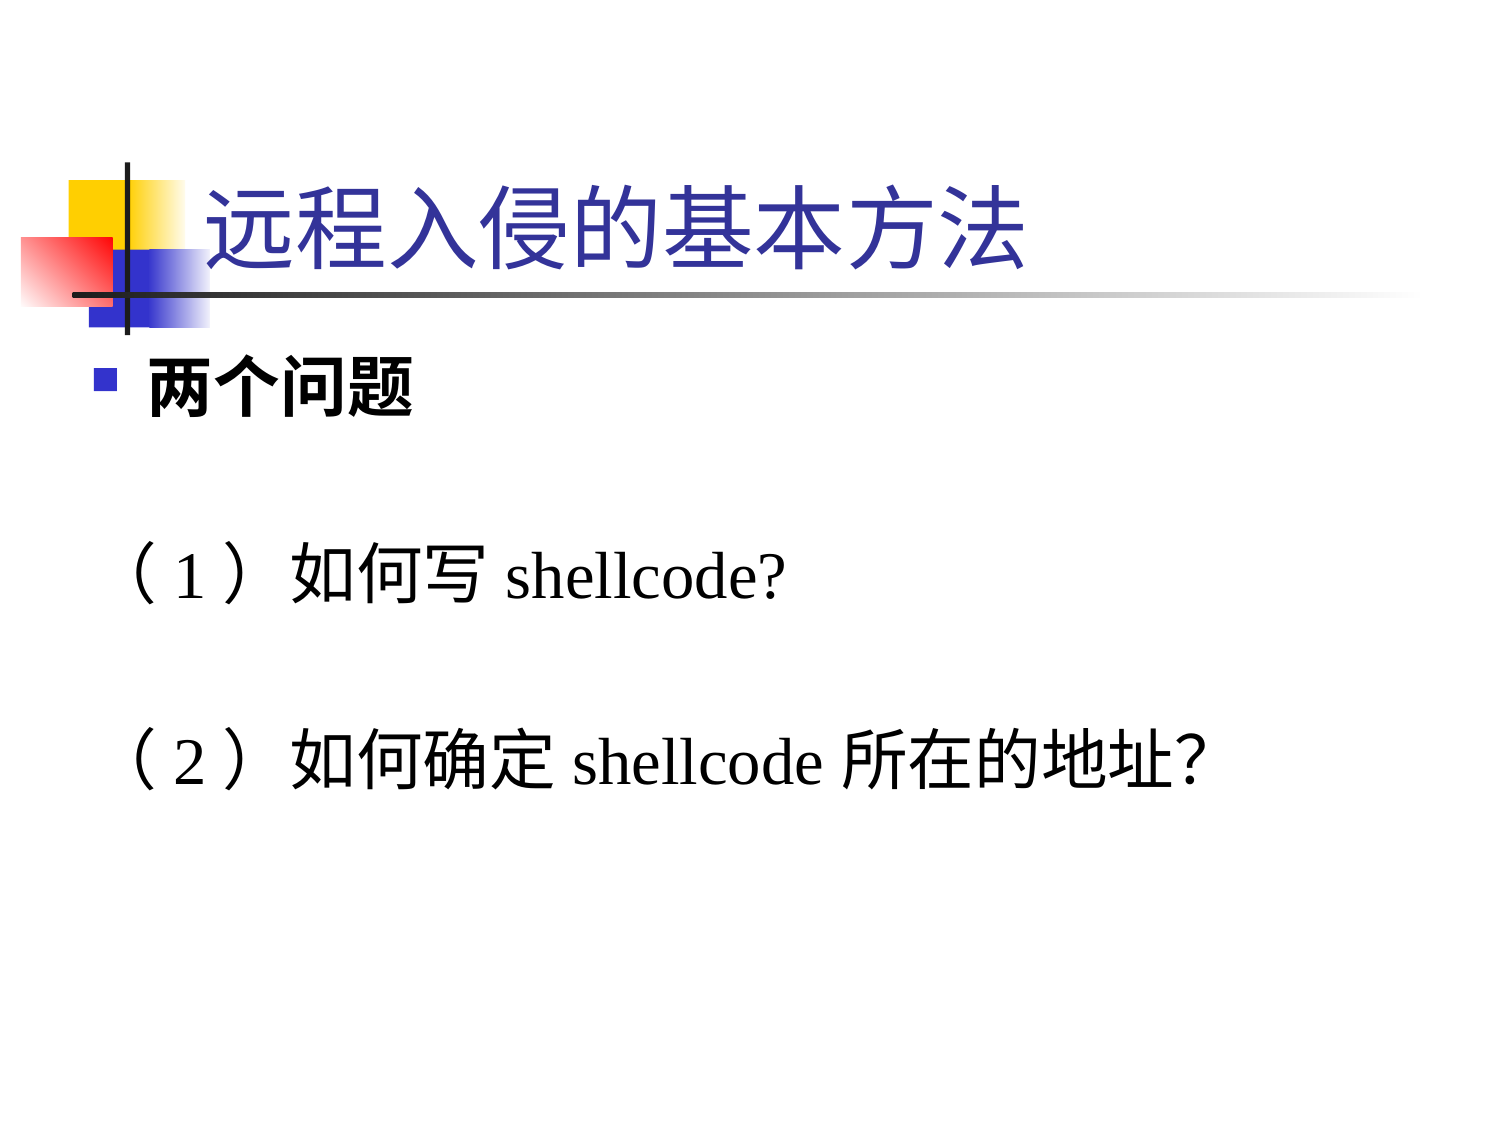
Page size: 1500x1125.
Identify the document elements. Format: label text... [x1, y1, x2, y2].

list 两个问题 （1）如何写shellcode? （2）如何确定shellcode所在的地址？ [75, 337, 1468, 1013]
title 远程入侵的基本方法 [188, 101, 1468, 289]
